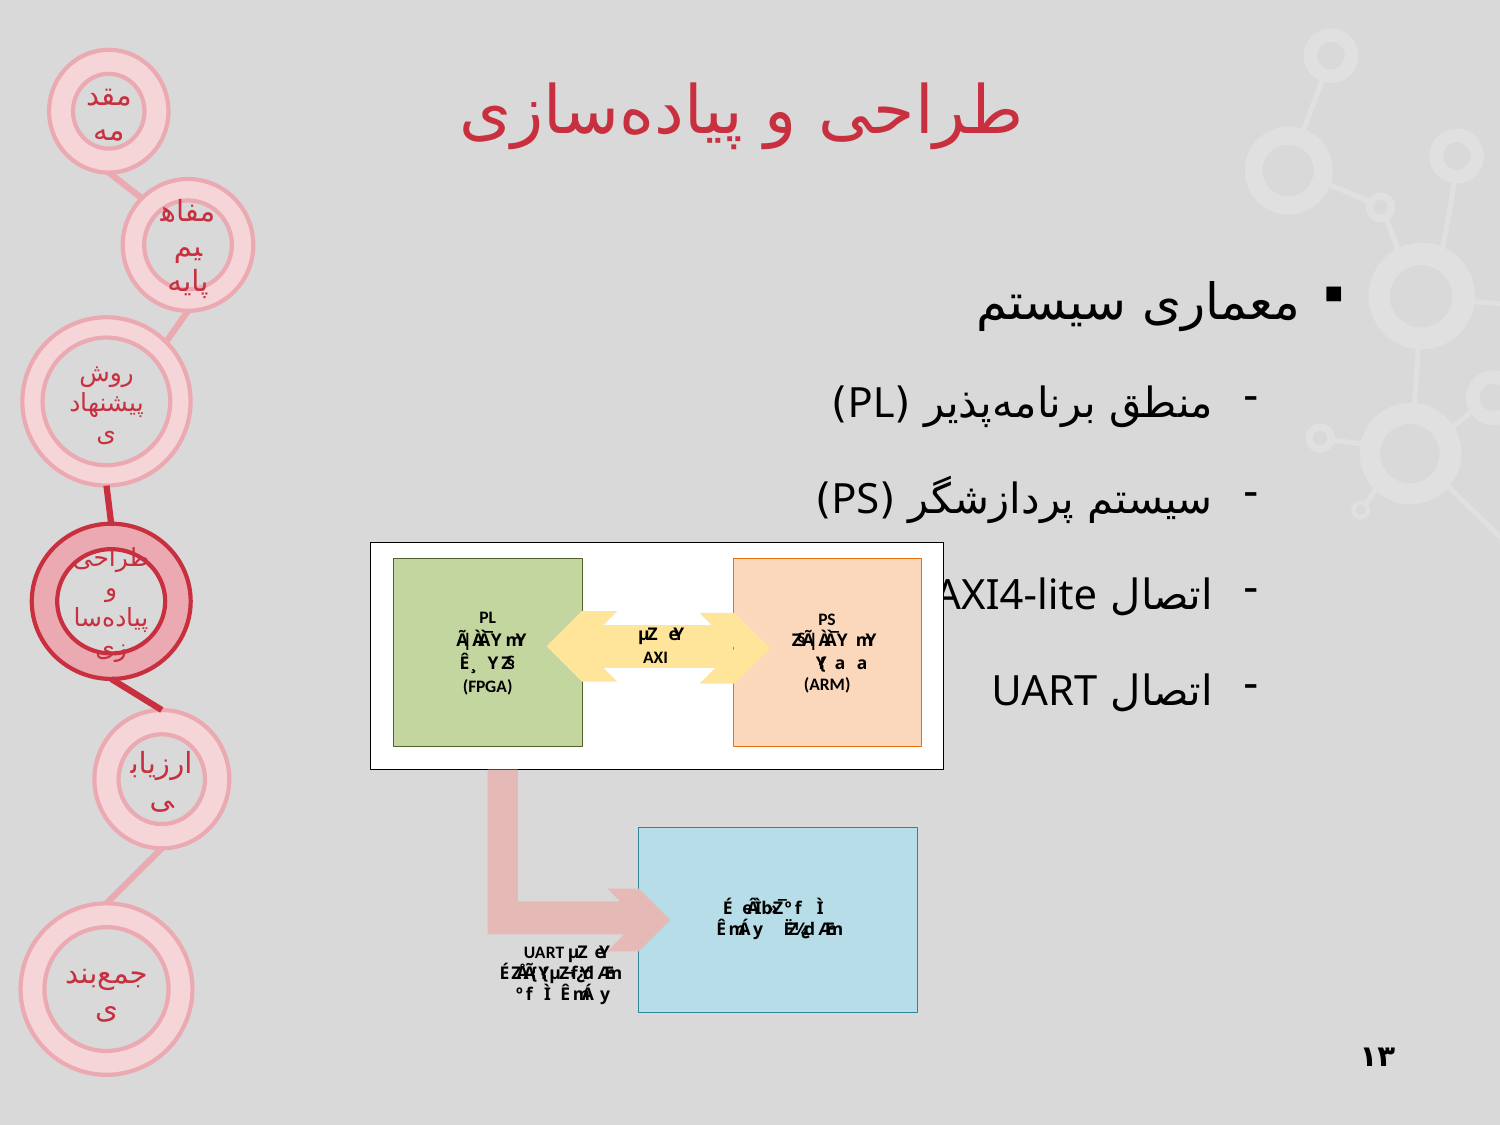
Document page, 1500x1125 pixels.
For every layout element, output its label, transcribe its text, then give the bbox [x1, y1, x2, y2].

slide_number ۱۳ [1321, 1013, 1434, 1073]
title طراحی و پیاده‌سازی [49, 67, 1434, 244]
list معماری سیستم منطق برنامه‌پذیر‌ (PL) سیستم پردازشگر (PS) اتصال AXI4-lite اتصال UART [267, 276, 1346, 953]
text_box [367, 540, 945, 1035]
